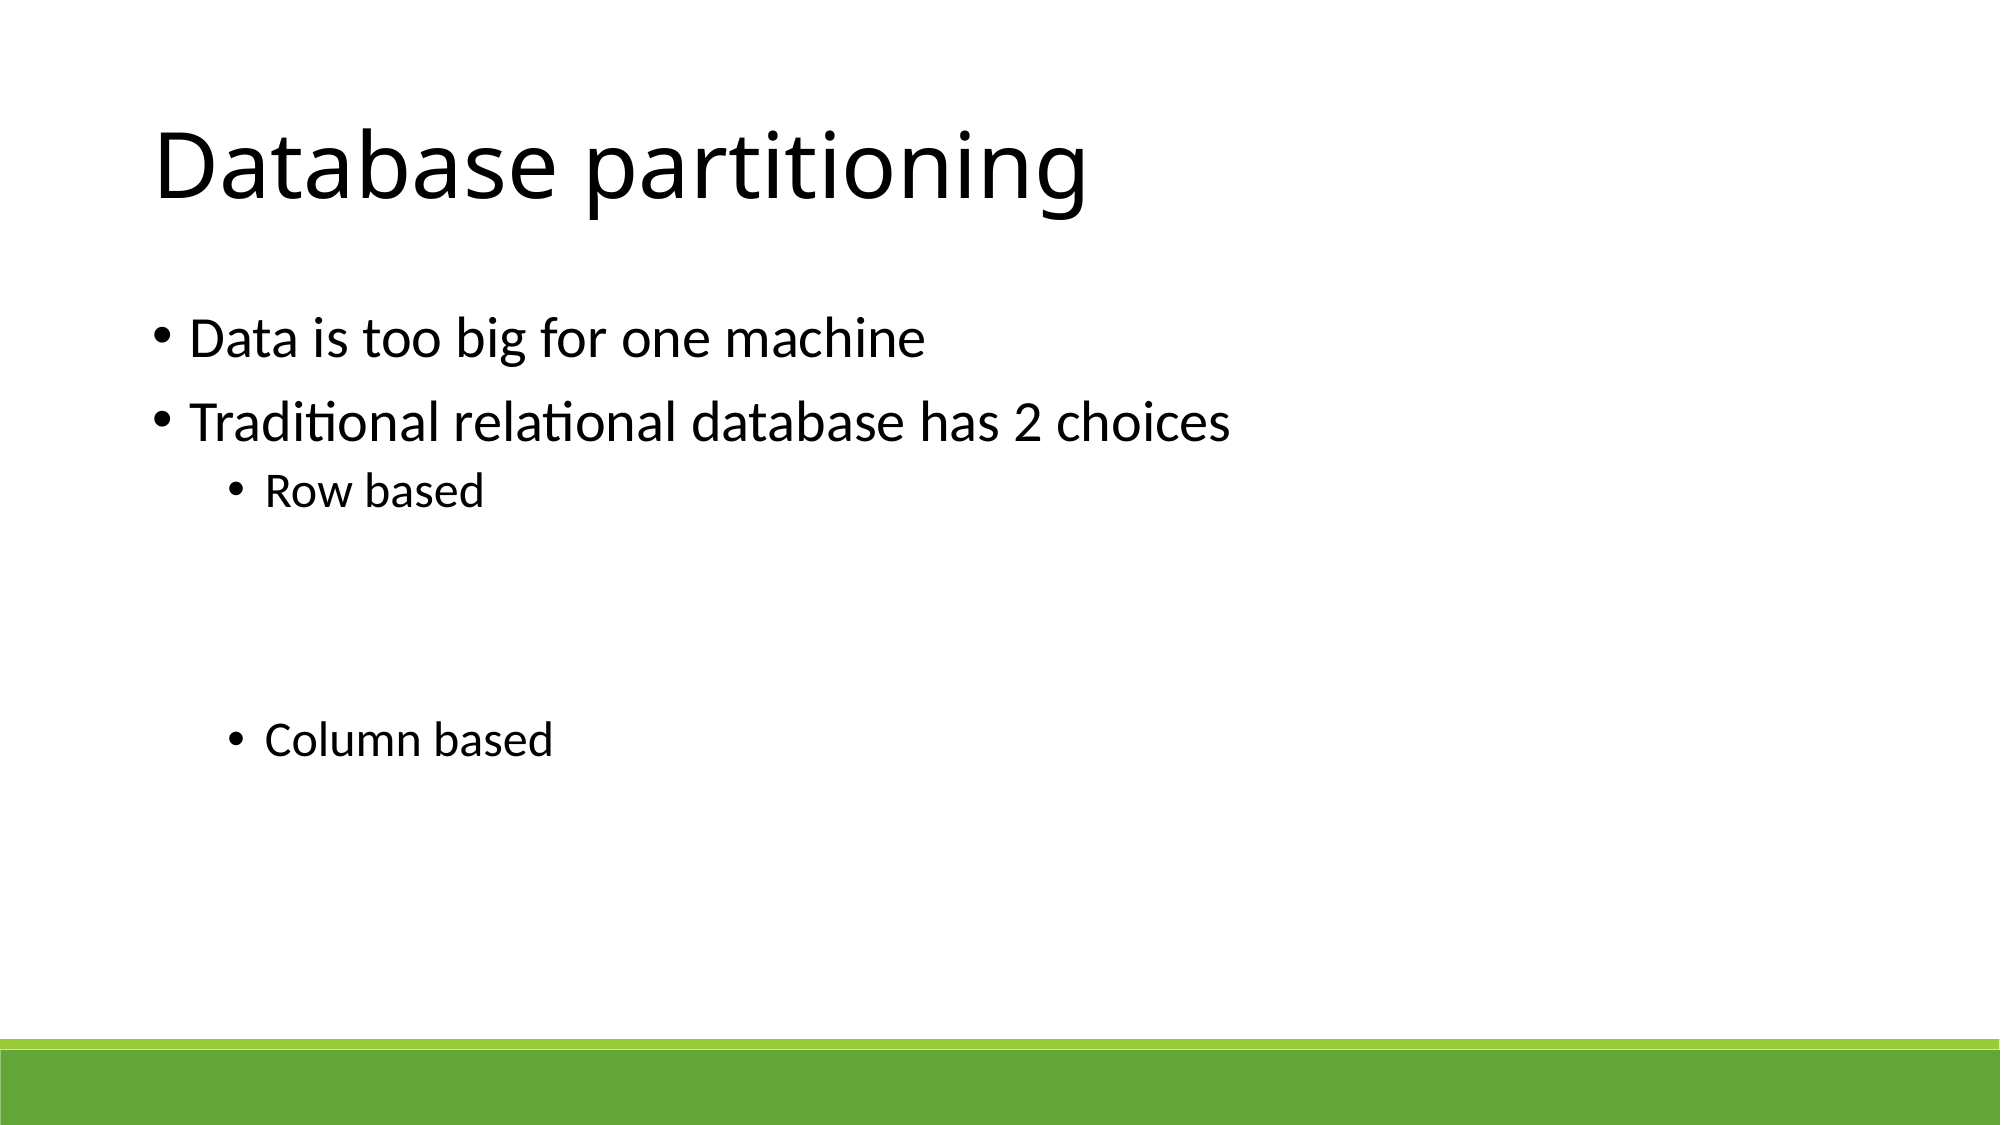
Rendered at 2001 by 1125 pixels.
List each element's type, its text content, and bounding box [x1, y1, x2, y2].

title Database partitioning [137, 59, 1863, 278]
list Data is too big for one machine Traditional relational database has 2 choices Row based Column based [137, 299, 1863, 1014]
